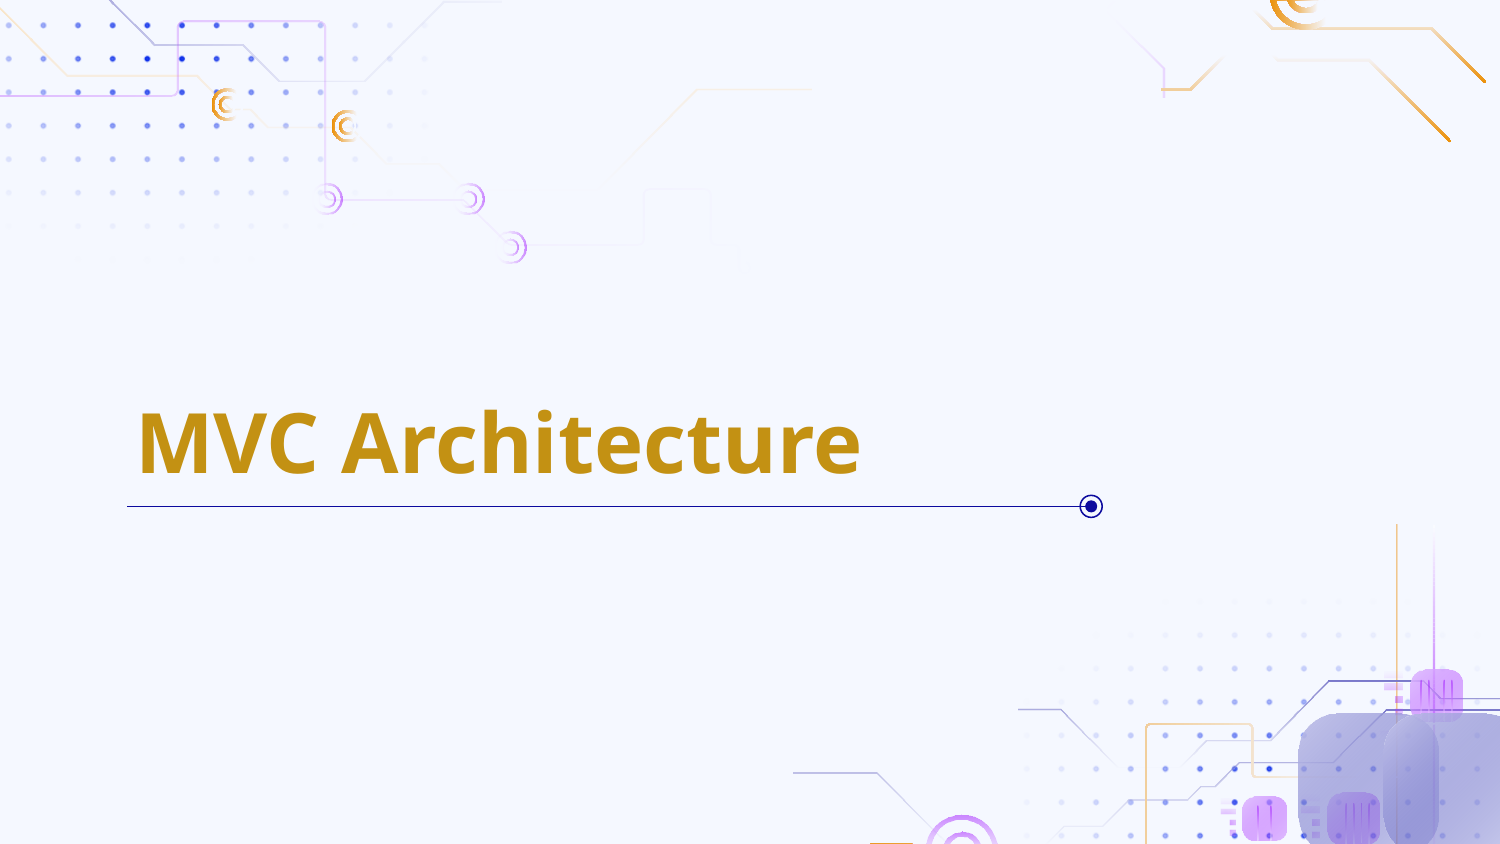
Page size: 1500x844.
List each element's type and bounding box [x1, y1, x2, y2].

text_box [126, 495, 1103, 518]
text_box [749, 371, 1500, 844]
text_box [0, 0, 813, 617]
